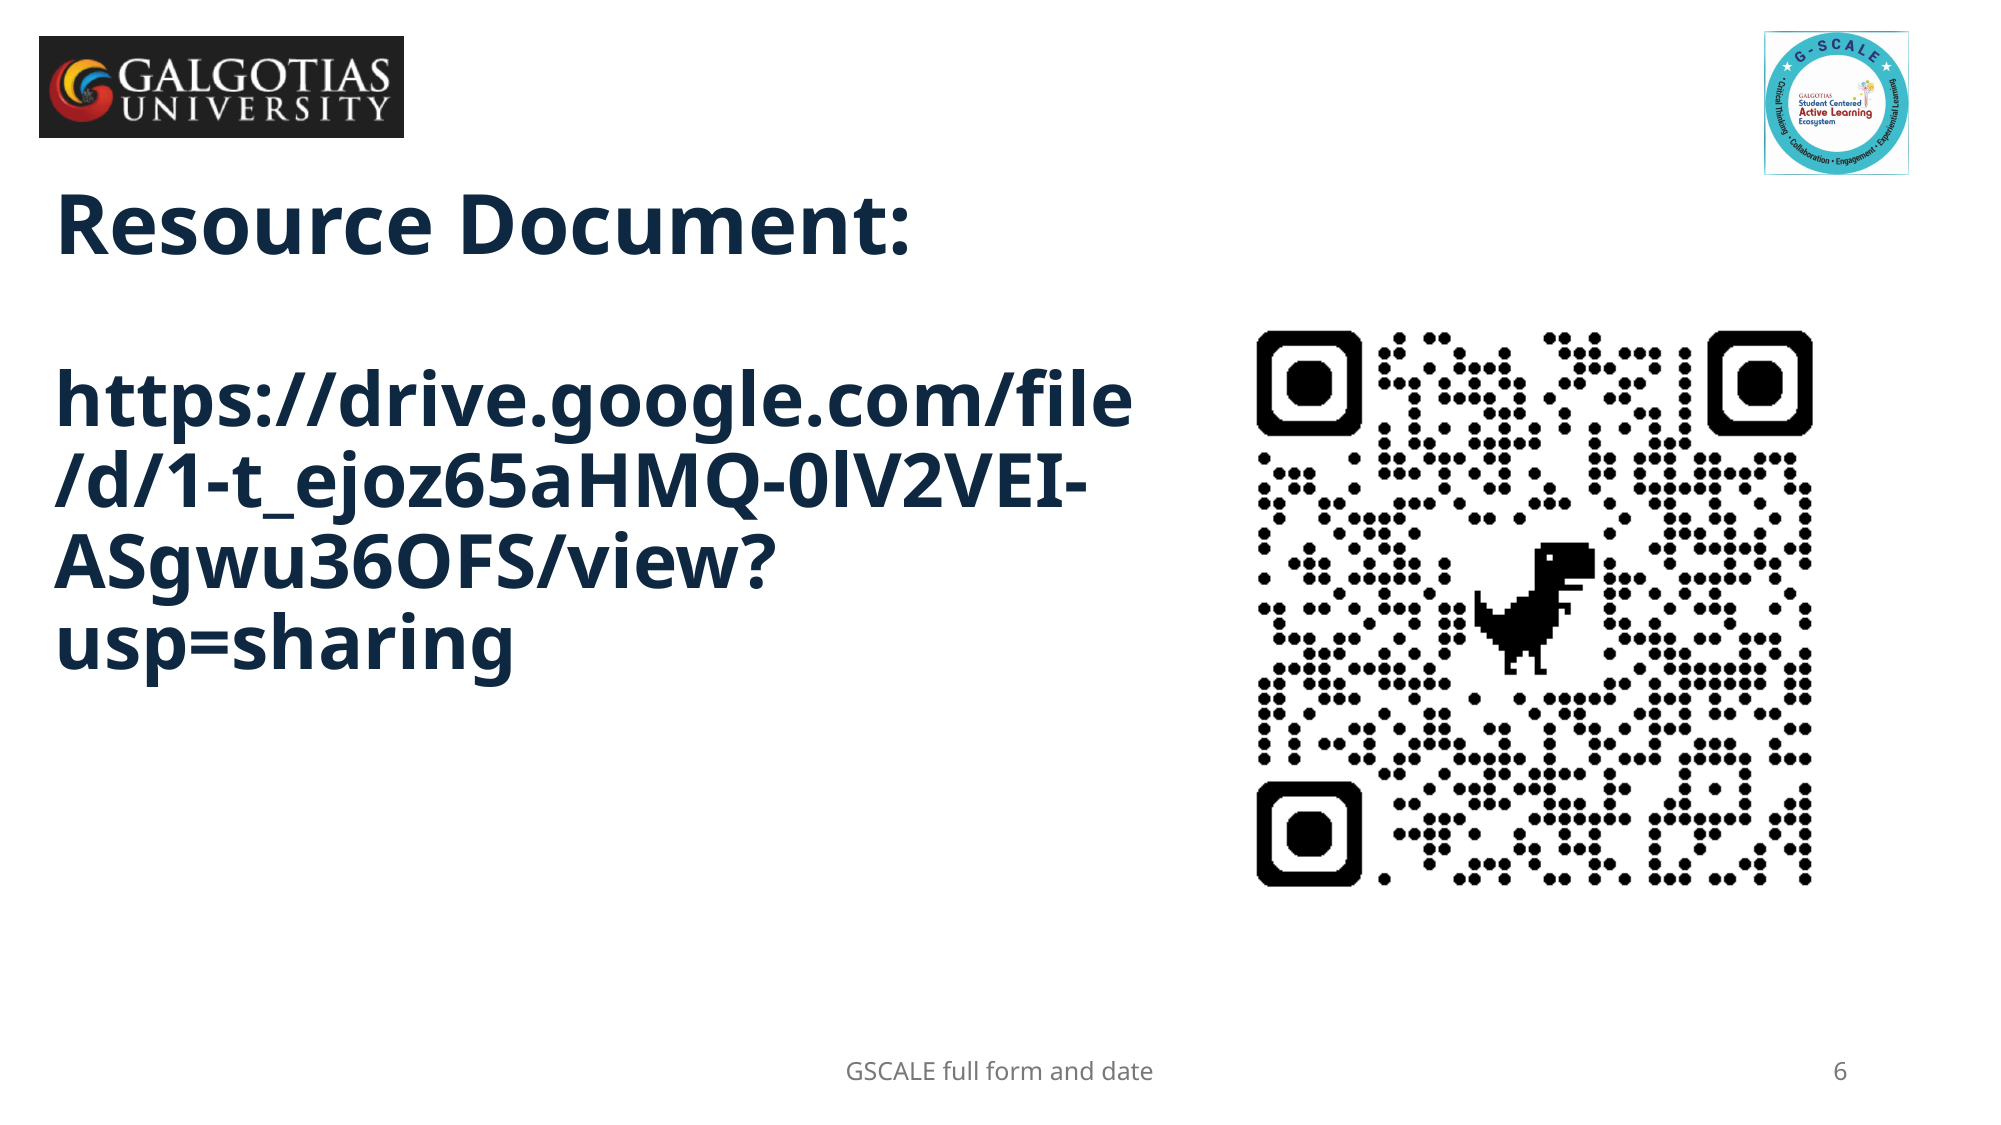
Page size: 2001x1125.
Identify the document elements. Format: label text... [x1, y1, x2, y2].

title Resource Document: https://drive.google.com/file/d/1-t_ejoz65aHMQ-0lV2VEI-ASgwu36OFS/view?usp=sharing [39, 174, 1159, 1021]
picture [39, 36, 404, 138]
picture [1197, 270, 1874, 947]
picture [1764, 30, 1909, 176]
footer GSCALE full form and date [662, 1042, 1338, 1103]
slide_number 6 [1412, 1042, 1863, 1103]
